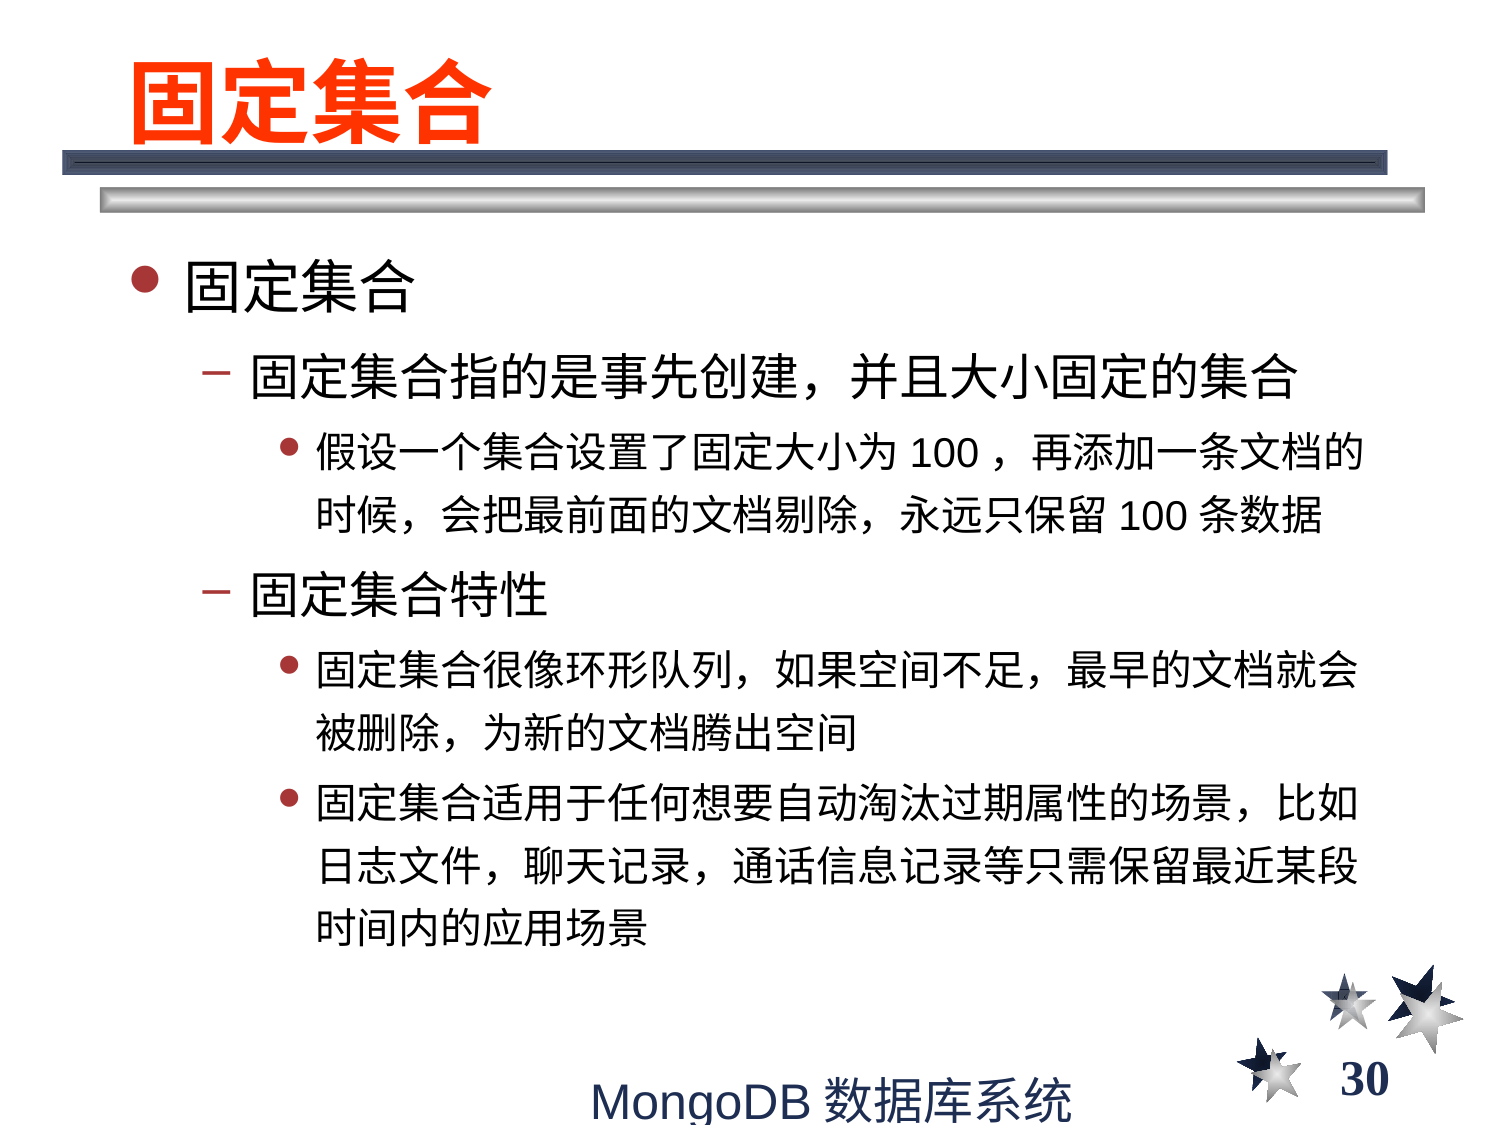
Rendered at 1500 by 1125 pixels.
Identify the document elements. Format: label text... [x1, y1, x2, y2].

slide_number 30 [1324, 1049, 1489, 1101]
title 固定集合 [112, 24, 1388, 163]
footer MongoDB数据库系统 [575, 1062, 1188, 1113]
list 固定集合 固定集合指的是事先创建，并且大小固定的集合 假设一个集合设置了固定大小为100，再添加一条文档的时候，会把最前面的文档剔除，永远只保留100条数据 固定集合特性 固定集合很像环形队列，如果空间不足，最早的文档就会被删除，为新的文档腾出空间 固定集合适用于任何想要自动淘汰过期属性的场景，比如日志文件，聊天记录，通话信息记录等只需保留最近某段时间内的应用场景 [112, 224, 1388, 1025]
